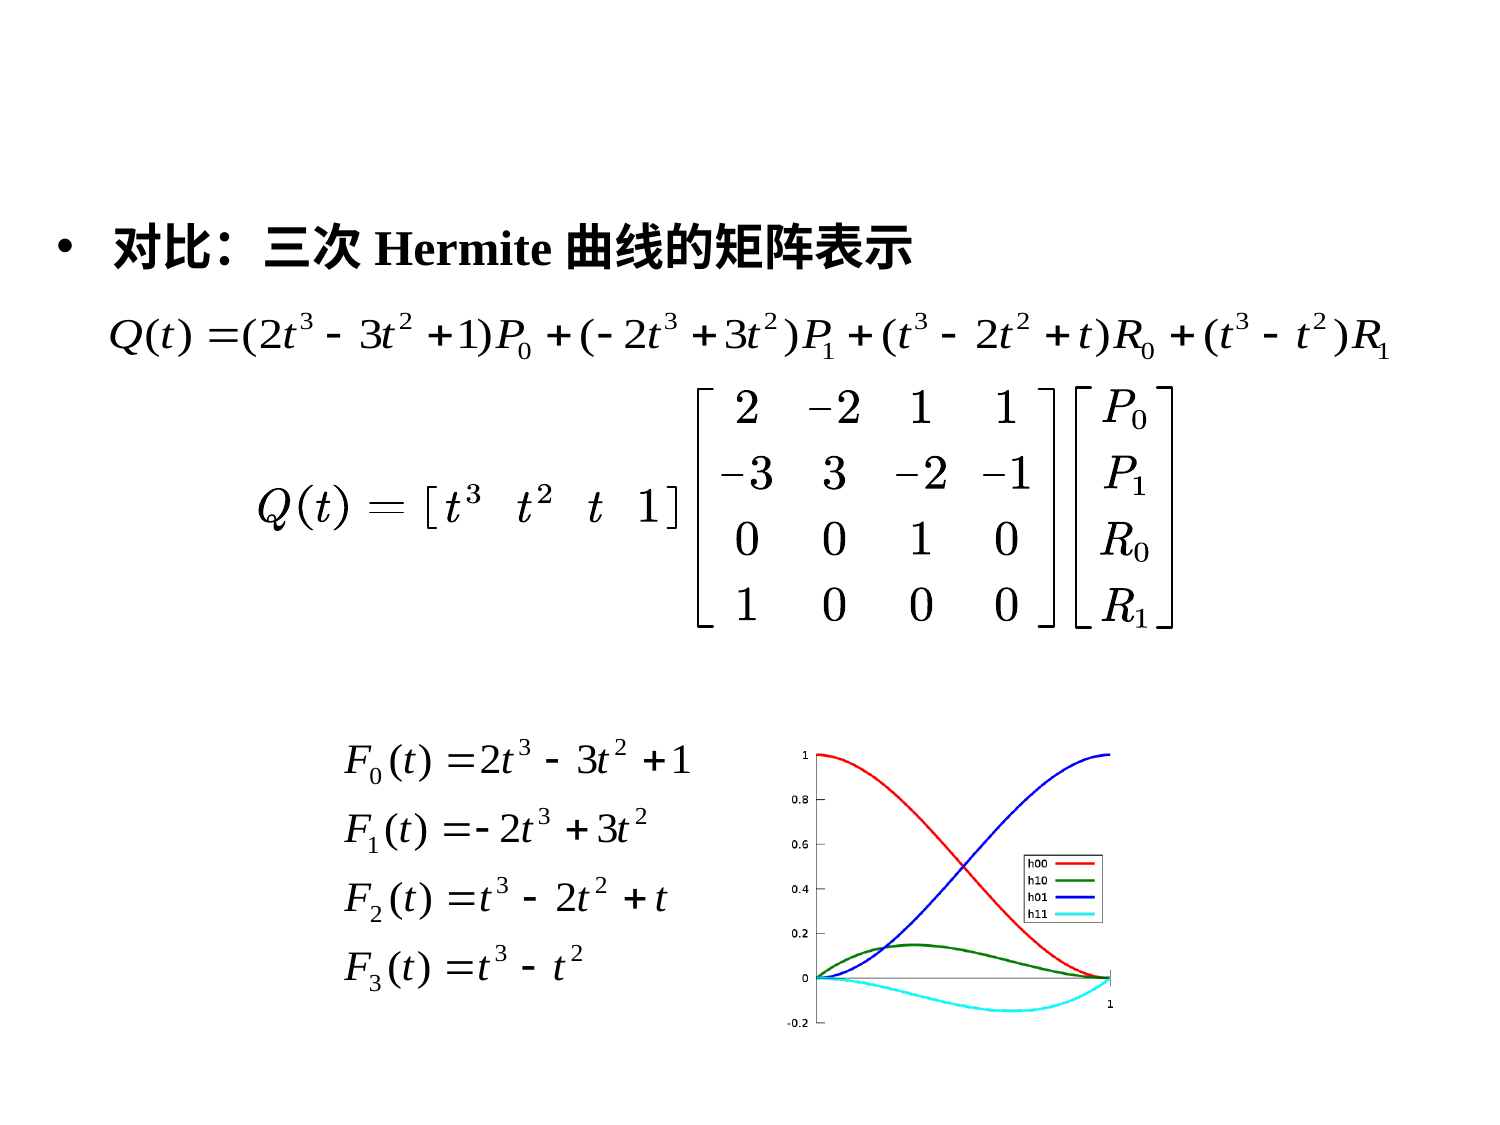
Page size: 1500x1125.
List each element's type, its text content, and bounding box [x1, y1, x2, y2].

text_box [336, 727, 695, 1001]
picture [761, 739, 1135, 1038]
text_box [253, 373, 1185, 647]
list 对比：三次Hermite曲线的矩阵表示 [40, 207, 1483, 972]
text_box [101, 302, 1398, 371]
